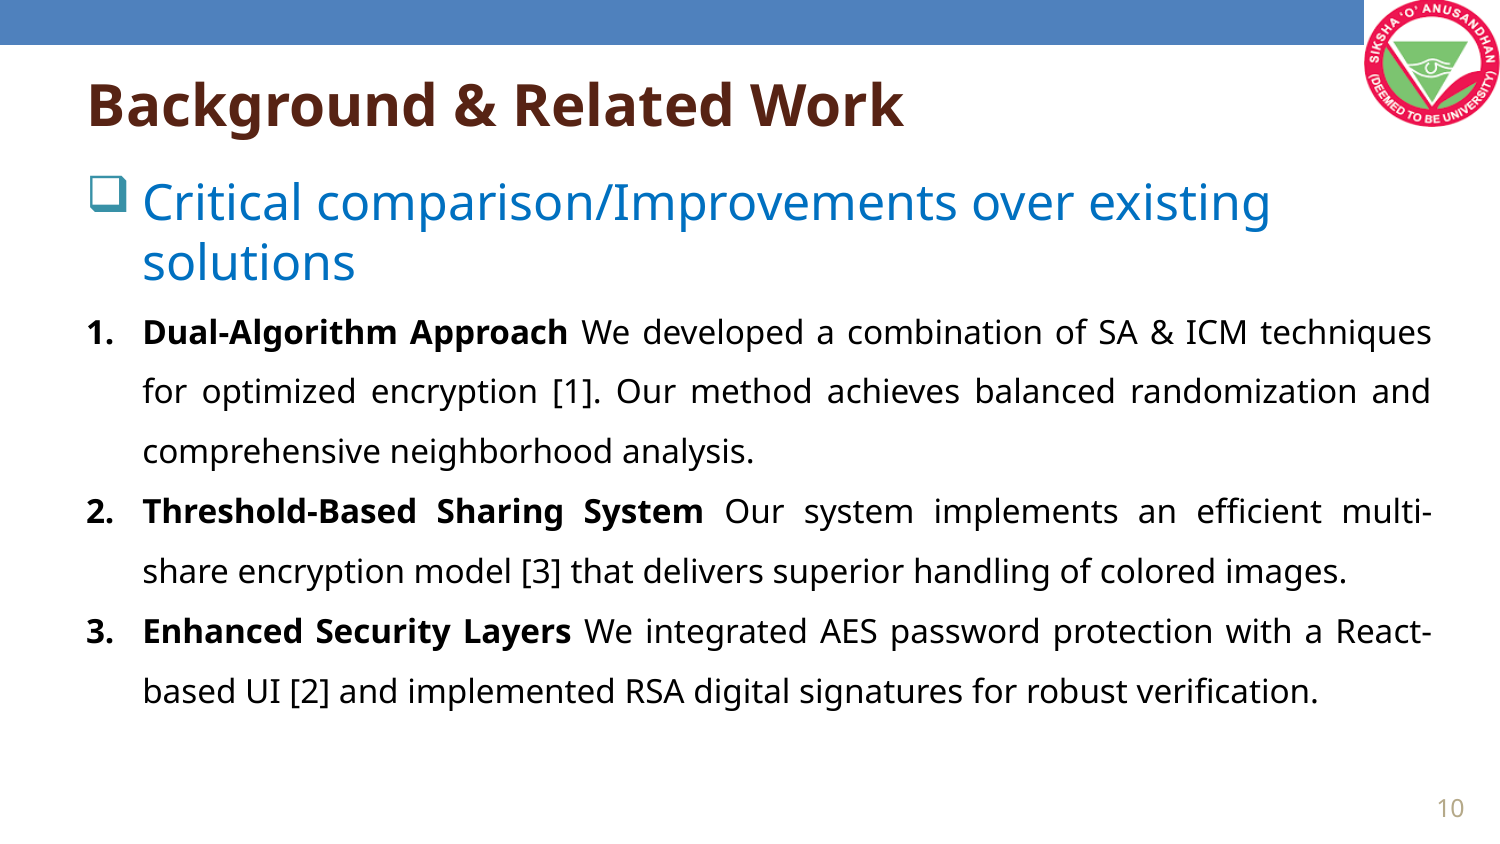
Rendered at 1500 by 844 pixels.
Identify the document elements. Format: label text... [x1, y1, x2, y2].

text_box Critical comparison/Improvements over existing solutions Dual-Algorithm Approach We developed a combination of SA & ICM techniques for optimized encryption [1]. Our method achieves balanced randomization and comprehensive neighborhood analysis. Threshold-Based Sharing System Our system implements an efficient multi-share encryption model [3] that delivers superior handling of colored images. Enhanced Security Layers We integrated AES password protection with a React-based UI [2] and implemented RSA digital signatures for robust verification. [71, 163, 1449, 756]
picture [1363, 0, 1500, 127]
text_box Background & Related Work [72, 55, 1433, 151]
text_box 10 [1413, 775, 1488, 835]
